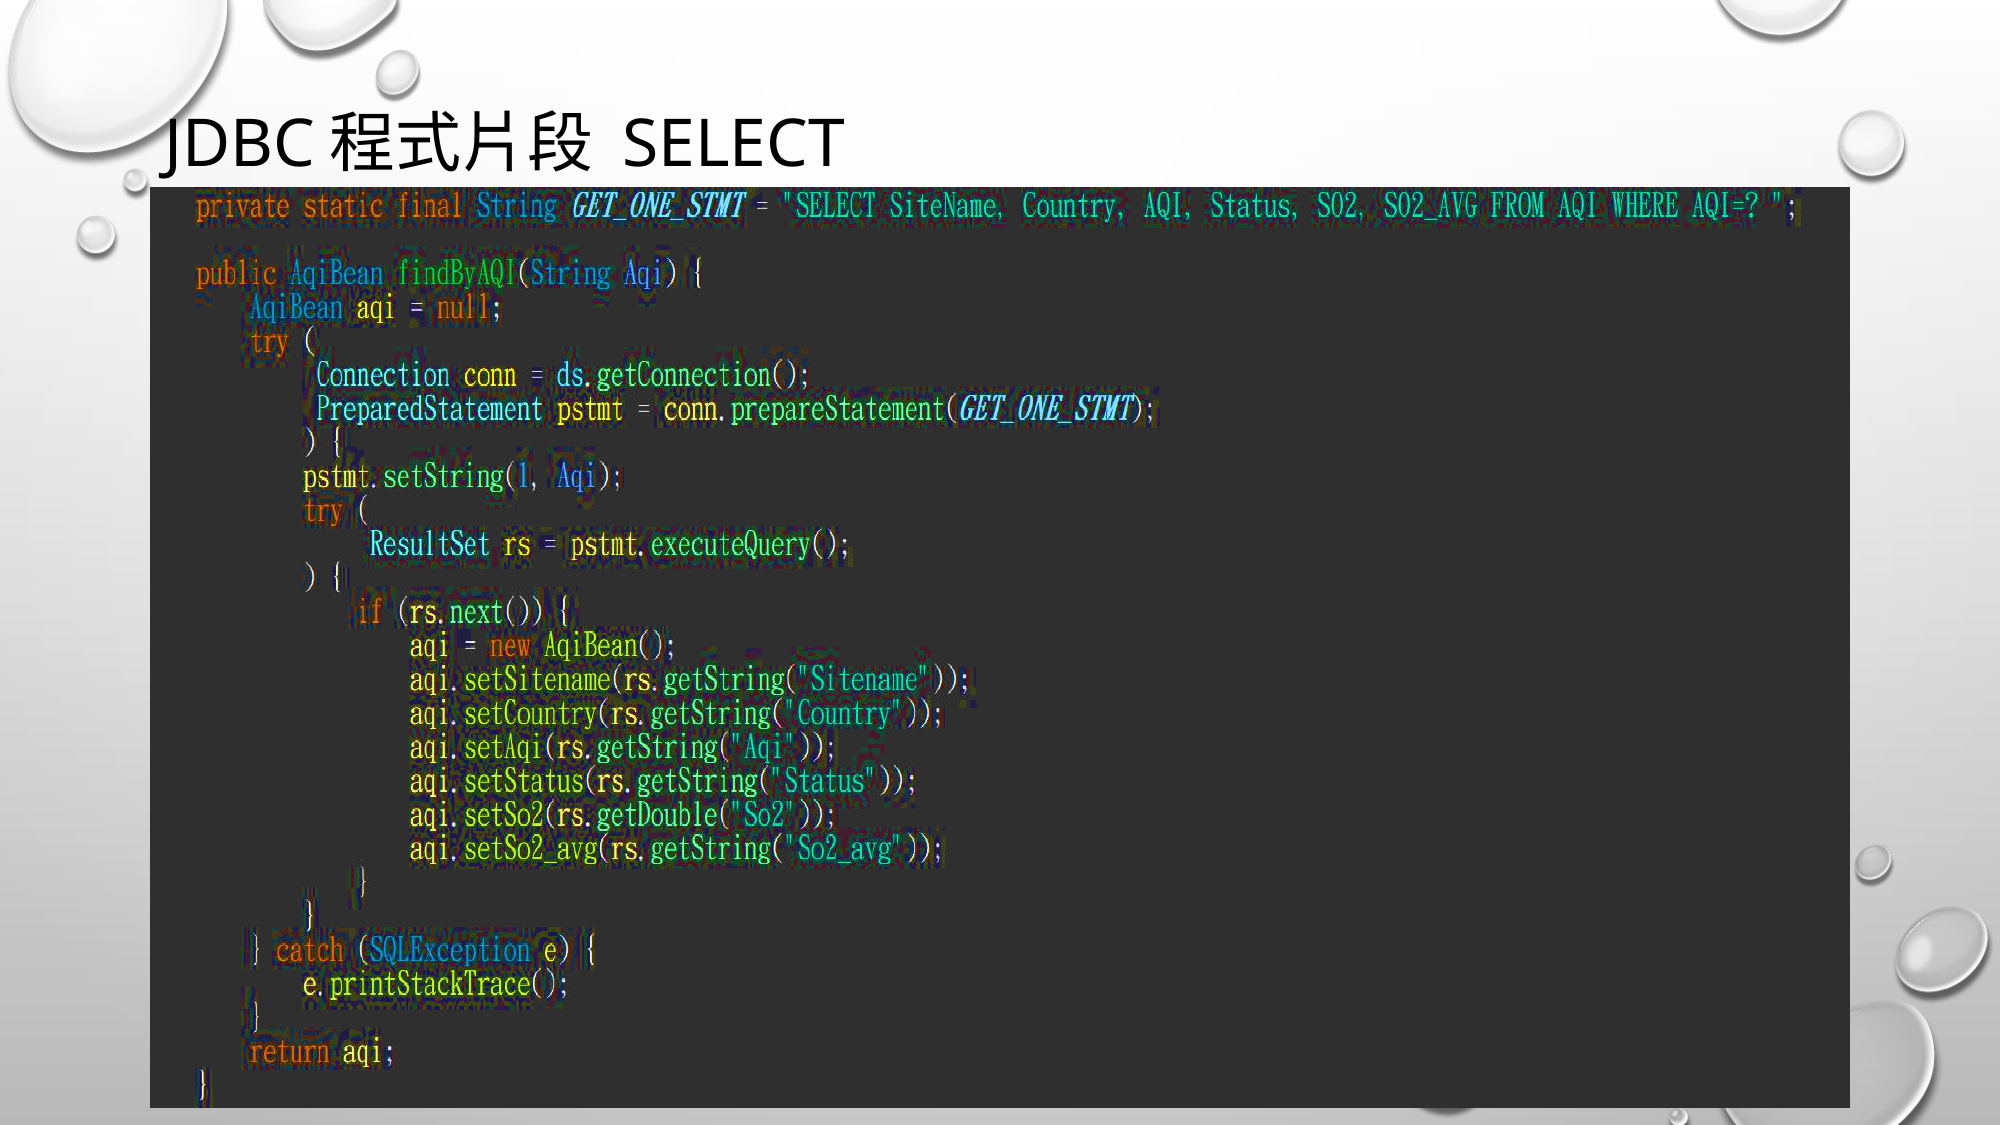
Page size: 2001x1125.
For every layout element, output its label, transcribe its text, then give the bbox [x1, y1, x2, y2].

picture [0, 0, 2000, 1125]
title JDBC程式片段 SELECT [149, 101, 1851, 187]
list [149, 187, 1851, 1109]
